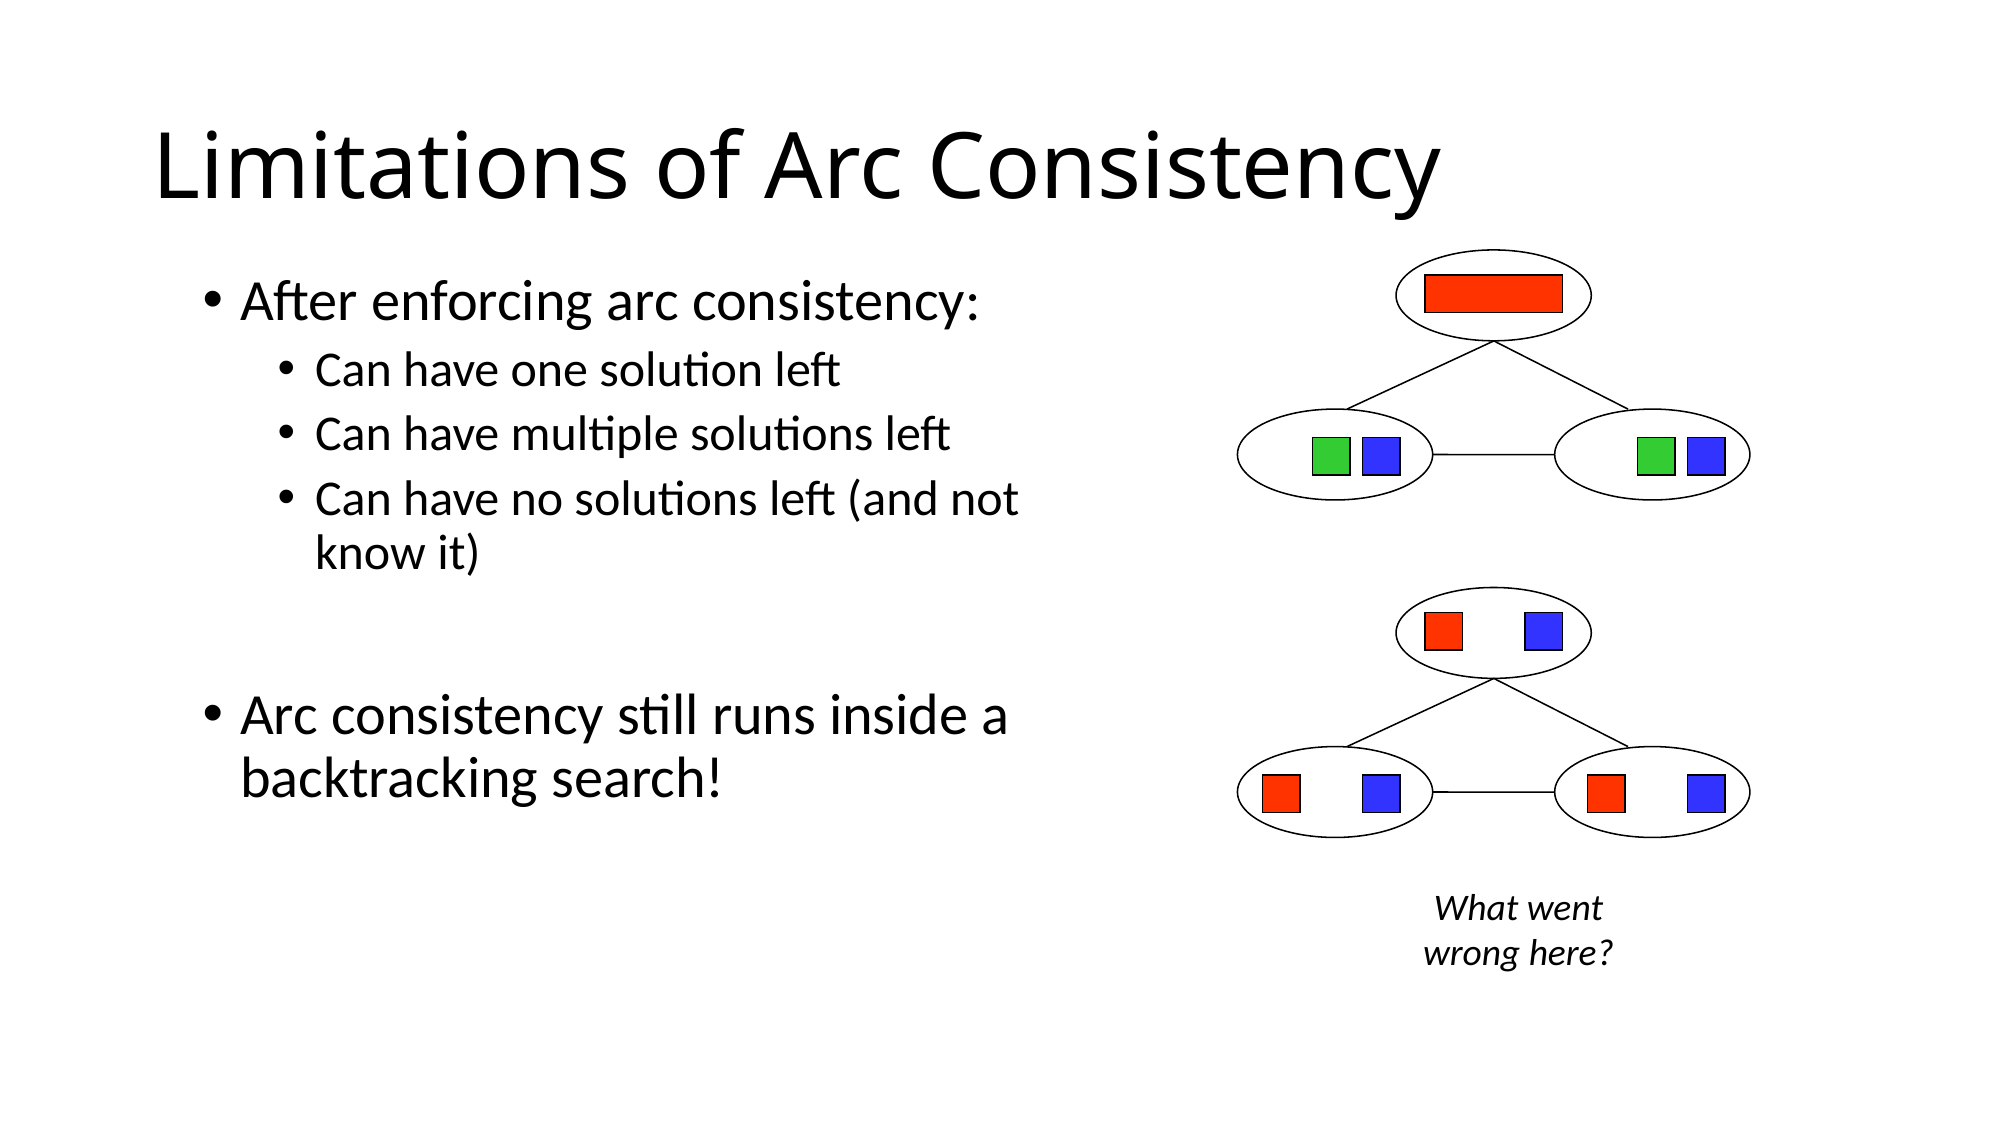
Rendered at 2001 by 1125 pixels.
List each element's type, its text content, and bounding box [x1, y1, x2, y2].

title Limitations of Arc Consistency [137, 59, 1863, 278]
list After enforcing arc consistency: Can have one solution left Can have multiple solutions left Can have no solutions left (and not know it) Arc consistency still runs inside a backtracking search! [187, 262, 1100, 1005]
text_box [1237, 587, 1750, 838]
text_box What went wrong here? [1374, 874, 1663, 980]
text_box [1237, 249, 1750, 500]
